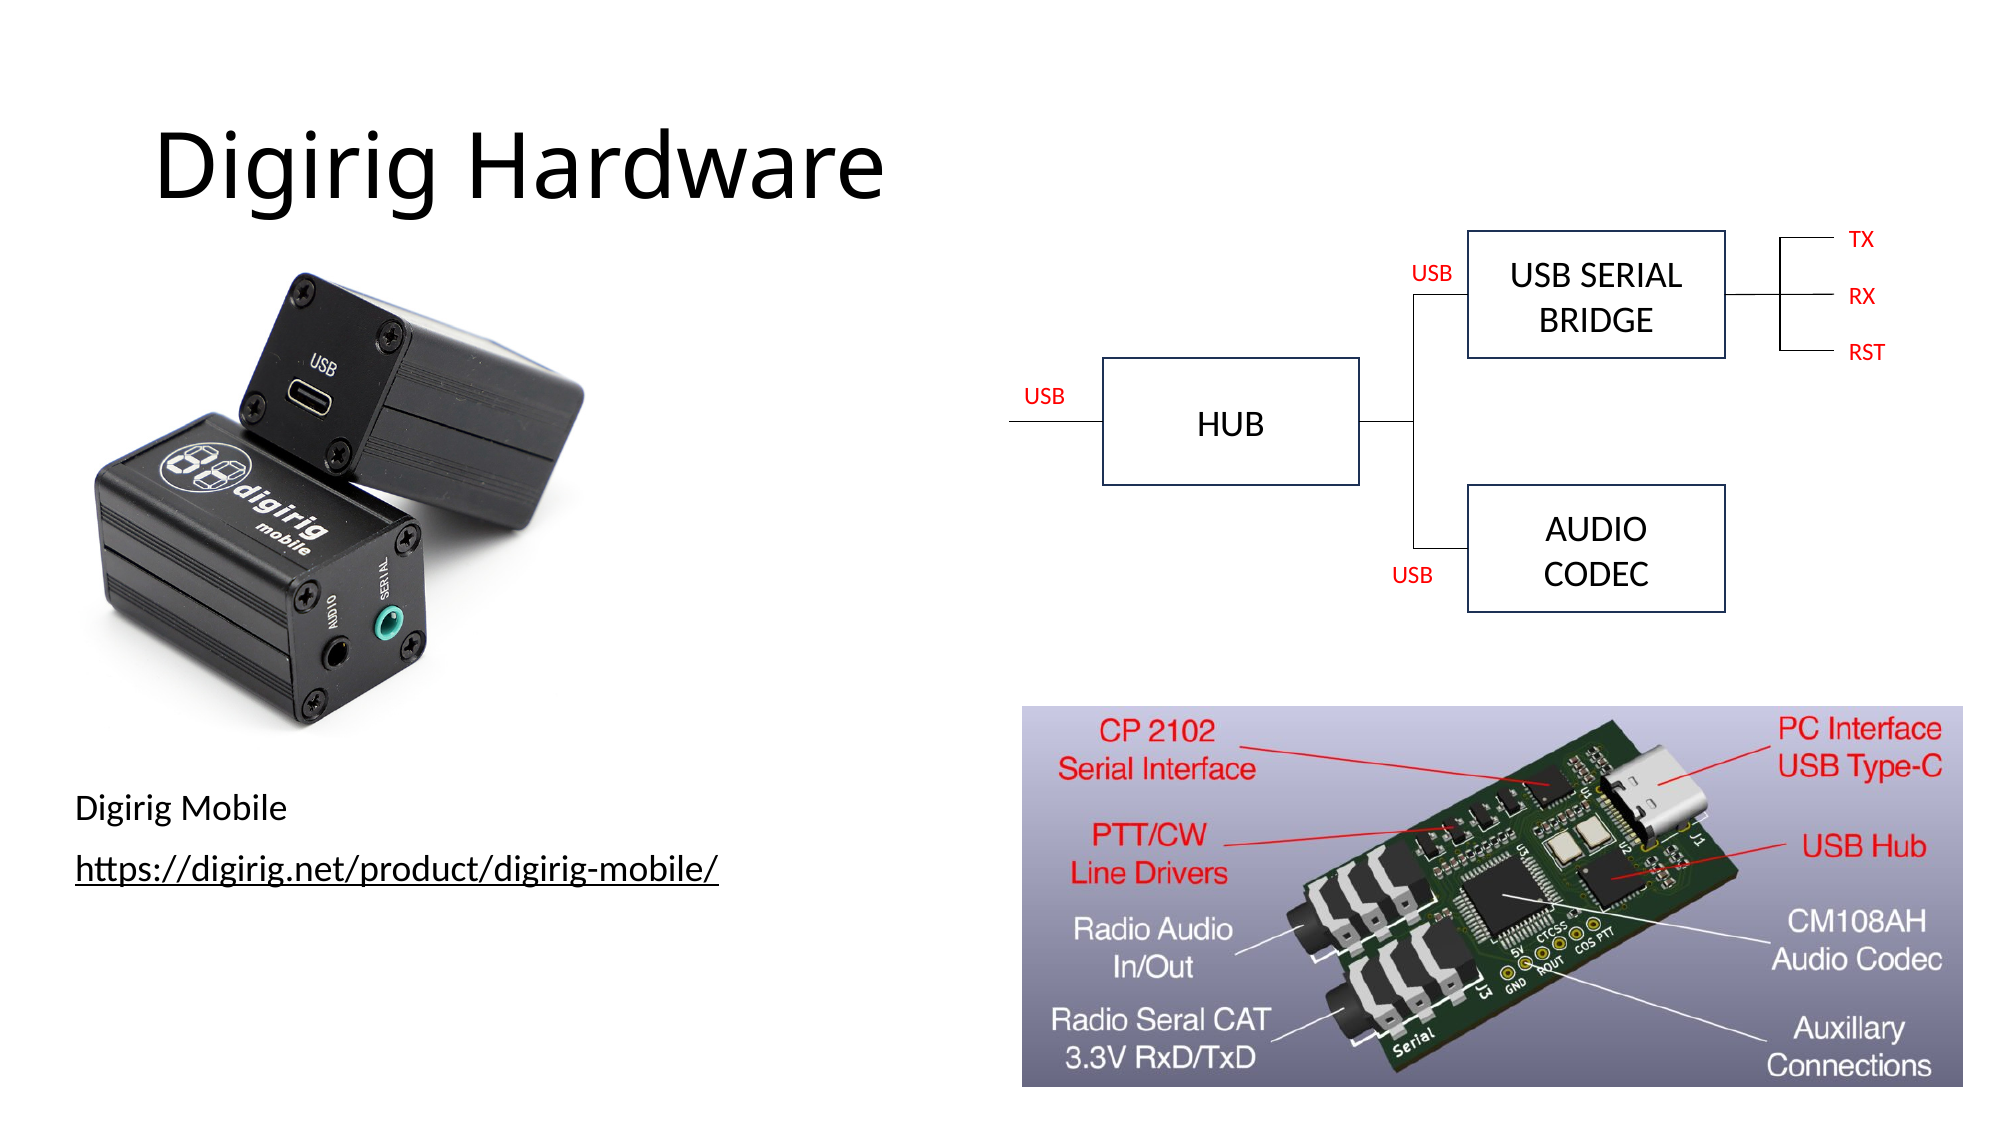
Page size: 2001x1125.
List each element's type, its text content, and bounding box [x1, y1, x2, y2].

picture [60, 252, 618, 750]
text_box USB [1009, 372, 1139, 418]
text_box USB SERIAL BRIDGE [1467, 230, 1726, 359]
text_box Digirig Mobile [60, 775, 505, 836]
text_box TX [1834, 215, 1964, 260]
text_box RST [1834, 328, 1964, 374]
text_box AUDIO CODEC [1467, 484, 1726, 613]
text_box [1724, 237, 1835, 294]
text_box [1359, 421, 1469, 549]
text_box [1724, 294, 1835, 352]
title Digirig Hardware [137, 59, 1863, 278]
text_box HUB [1102, 357, 1359, 486]
text_box RX [1835, 271, 1964, 317]
text_box USB [1377, 550, 1507, 596]
text_box https://digirig.net/product/digirig-mobile/ [60, 836, 783, 897]
picture [1022, 706, 1963, 1088]
text_box USB [1396, 249, 1526, 294]
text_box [1359, 294, 1469, 421]
